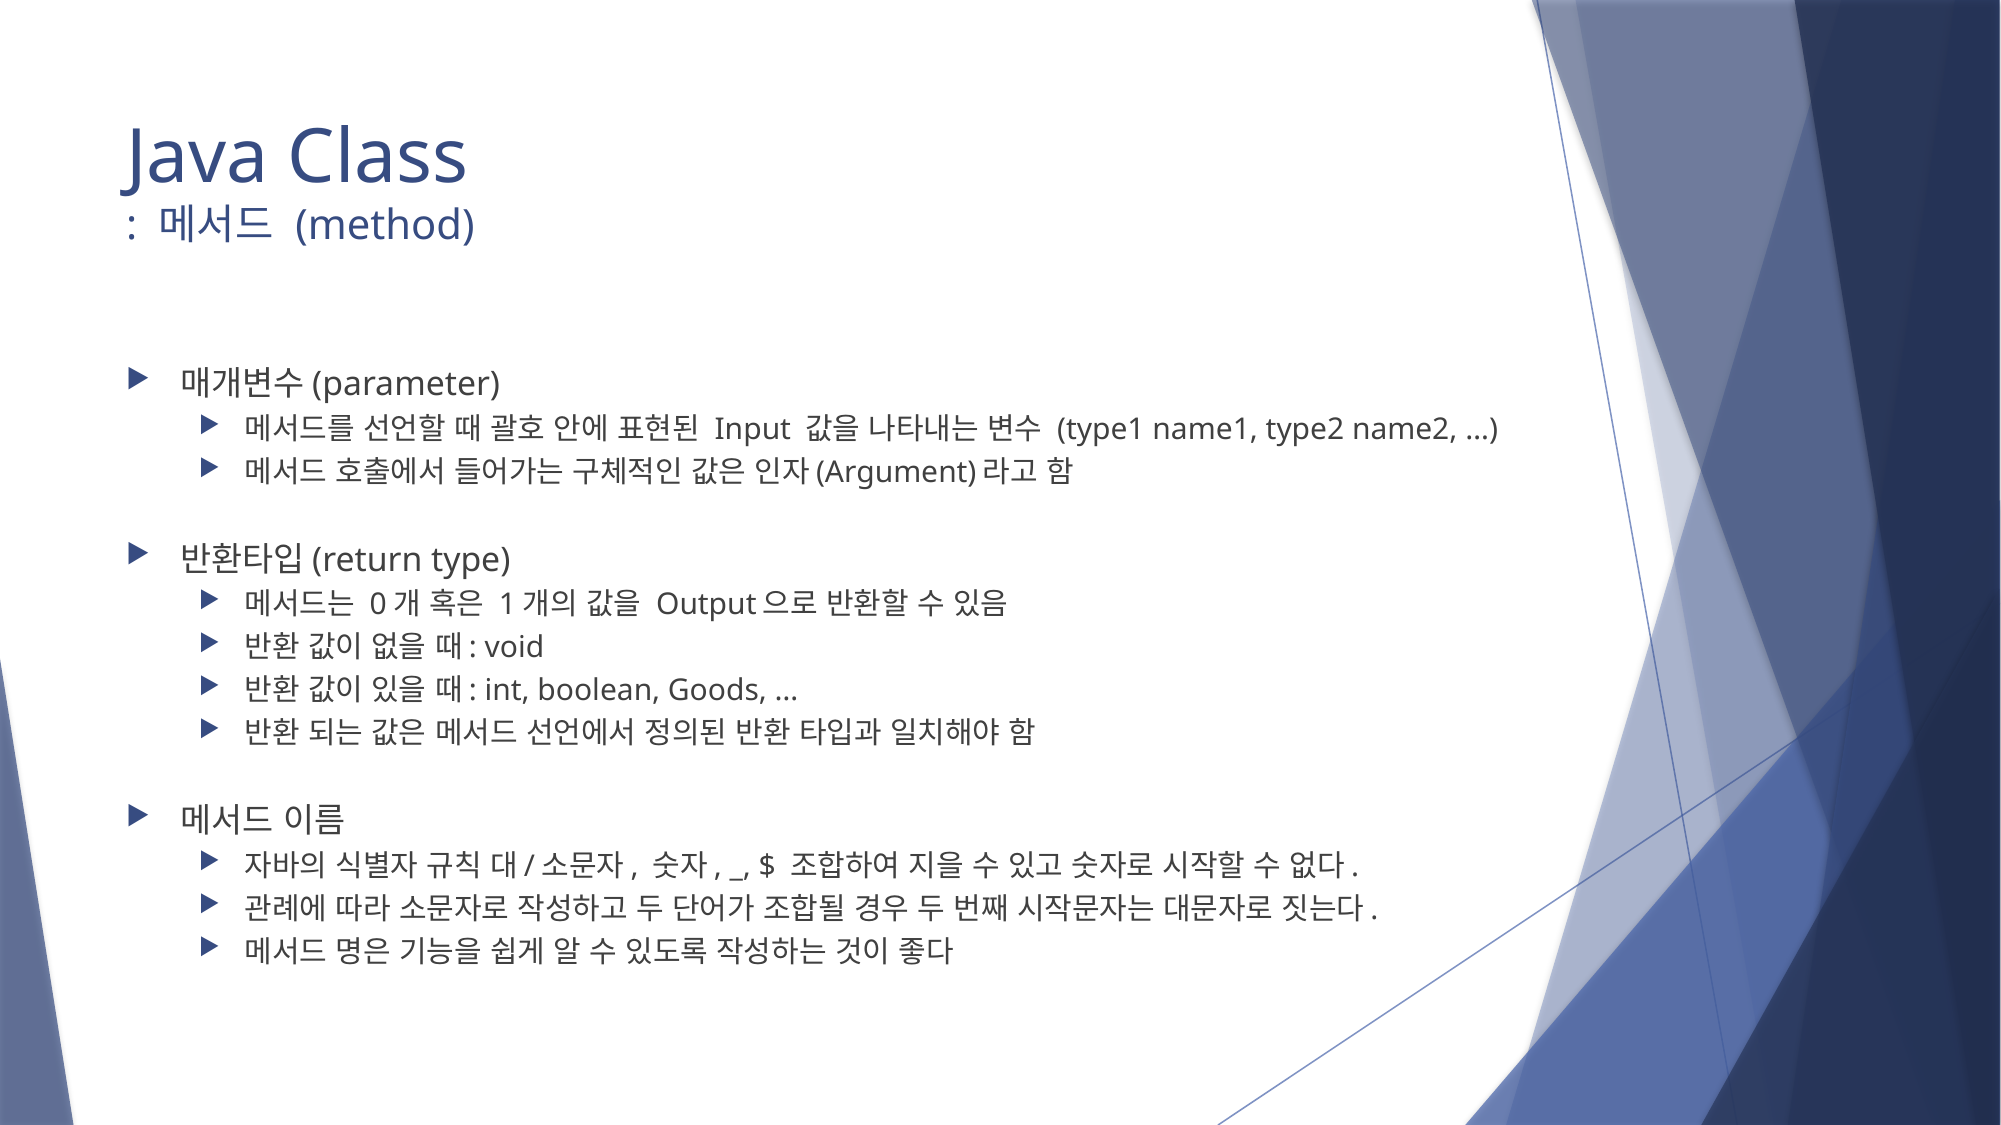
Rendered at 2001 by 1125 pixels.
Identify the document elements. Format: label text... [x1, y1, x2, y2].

title Java Class : 메서드 (method) [111, 99, 1522, 317]
list 매개변수(parameter) 메서드를 선언할 때 괄호 안에 표현된 Input 값을 나타내는 변수 (type1 name1, type2 name2, …) 메서드 호출에서 들어가는 구체적인 값은 인자(Argument)라고 함 반환타입(return type) 메서드는 0개 혹은 1개의 값을 Output으로 반환할 수 있음 반환 값이 없을 때: void 반환 값이 있을 때: int, boolean, Goods, … 반환 되는 값은 메서드 선언에서 정의된 반환 타입과 일치해야 함 메서드 이름 자바의 식별자 규칙 대/소문자, 숫자, _, $ 조합하여 지을 수 있고 숫자로 시작할 수 없다. 관례에 따라 소문자로 작성하고 두 단어가 조합될 경우 두 번째 시작문자는 대문자로 짓는다. 메서드 명은 기능을 쉽게 알 수 있도록 작성하는 것이 좋다 [111, 354, 1522, 992]
